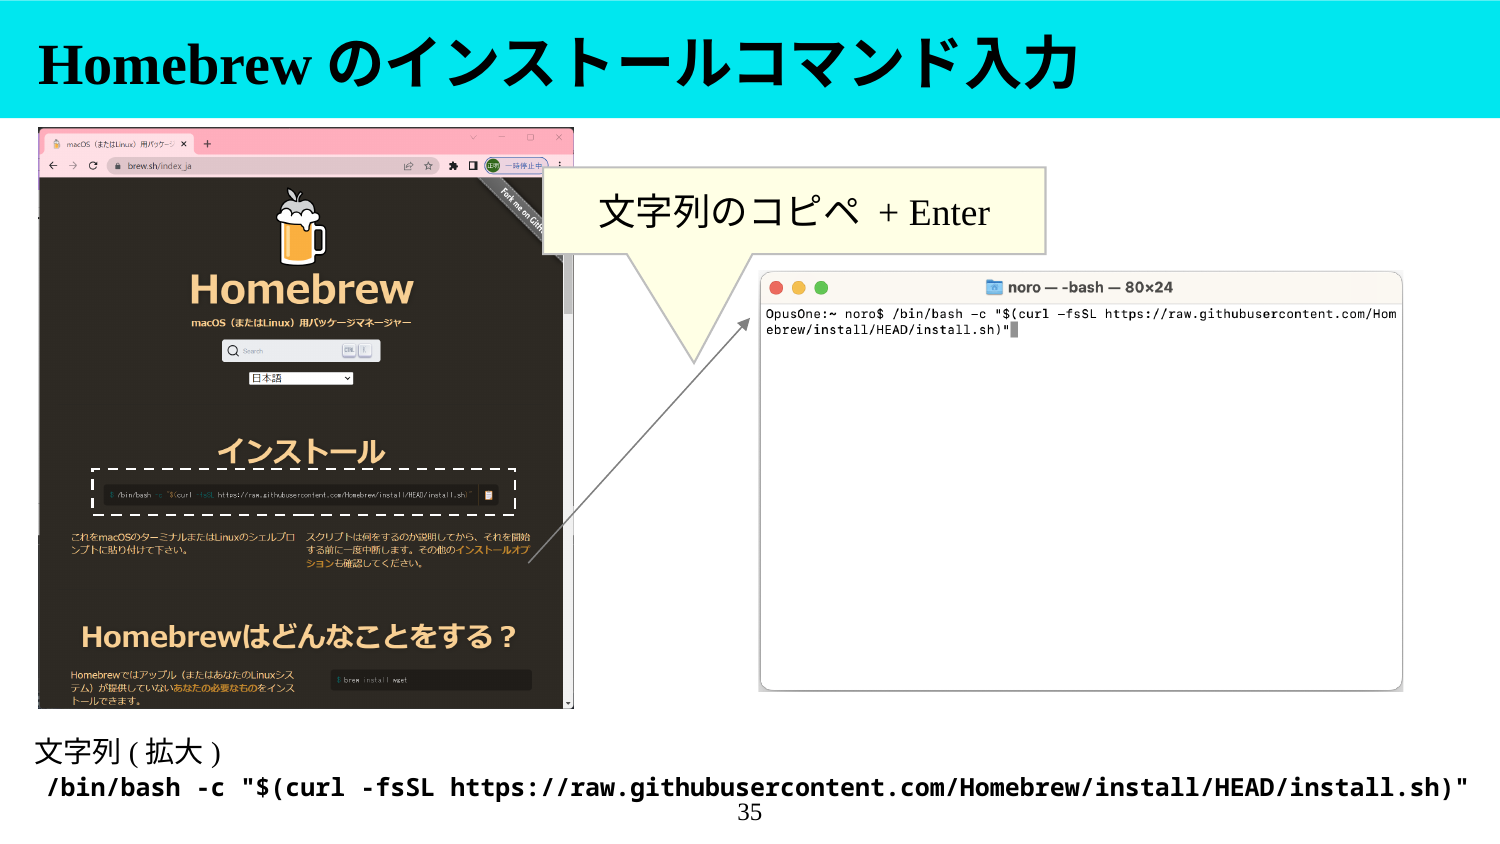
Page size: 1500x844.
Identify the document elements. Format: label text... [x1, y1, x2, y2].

text_box /bin/bash -c "$(curl -fsSL https://raw.githubusercontent.com/Homebrew/install/HEAD/install.sh)" [30, 764, 1486, 809]
text_box 文字列のコピペ + Enter [574, 166, 1047, 317]
picture [758, 270, 1404, 692]
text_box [528, 317, 750, 564]
slide_number 35 [705, 809, 795, 832]
picture [38, 127, 574, 709]
title Homebrewのインストールコマンド入力 [38, 0, 1136, 113]
text_box 文字列(拡大) [19, 725, 236, 776]
